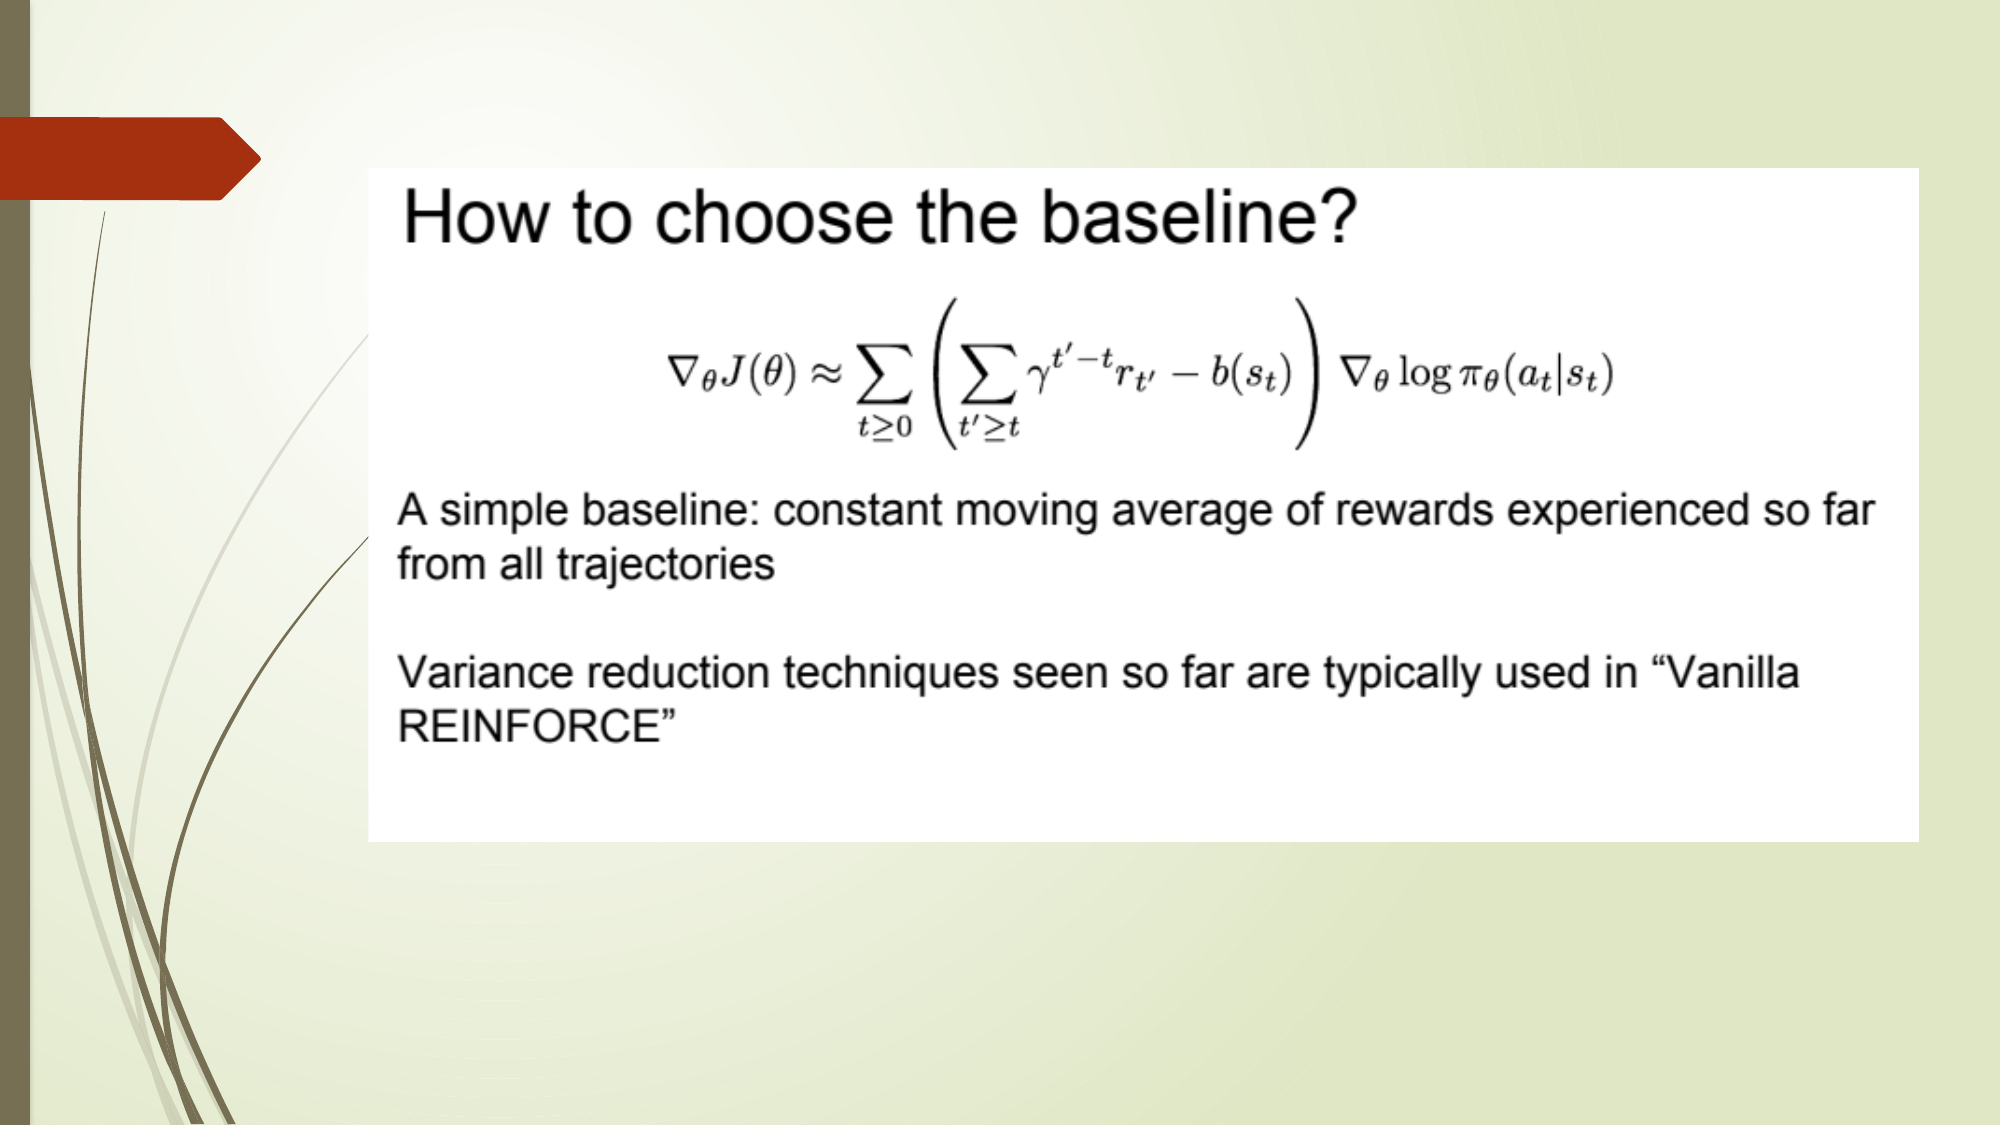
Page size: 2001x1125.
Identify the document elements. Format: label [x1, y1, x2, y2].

list [368, 168, 1920, 842]
